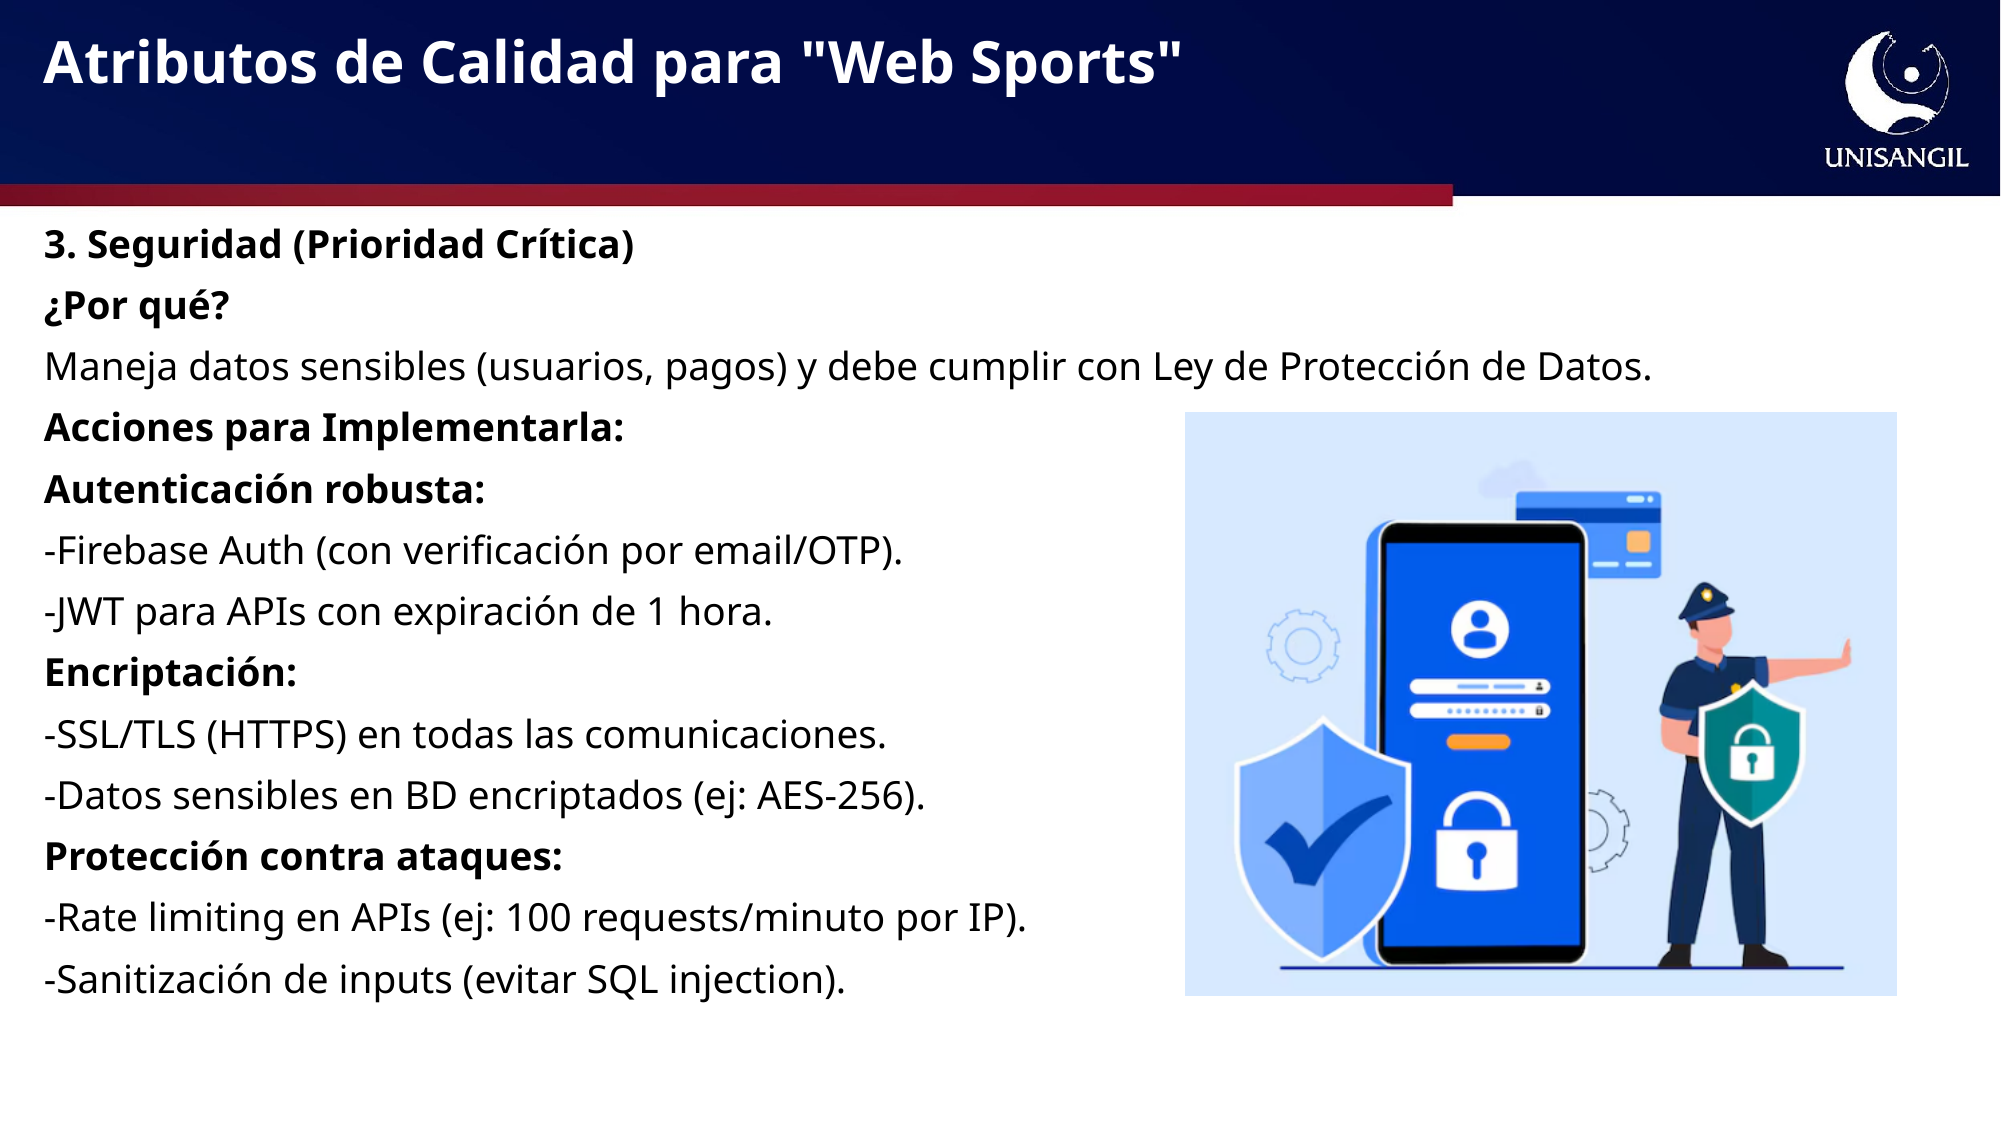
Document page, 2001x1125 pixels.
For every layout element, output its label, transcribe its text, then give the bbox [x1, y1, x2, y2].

list 3. Seguridad (Prioridad Crítica) ¿Por qué? Maneja datos sensibles (usuarios, pagos) y debe cumplir con Ley de Protección de Datos. Acciones para Implementarla: Autenticación robusta: -Firebase Auth (con verificación por email/OTP). -JWT para APIs con expiración de 1 hora. Encriptación: -SSL/TLS (HTTPS) en todas las comunicaciones. -Datos sensibles en BD encriptados (ej: AES-256). Protección contra ataques: -Rate limiting en APIs (ej: 100 requests/minuto por IP). -Sanitización de inputs (evitar SQL injection). [28, 217, 1968, 1014]
picture [0, 0, 2001, 1125]
title Atributos de Calidad para "Web Sports" [28, 25, 1780, 159]
